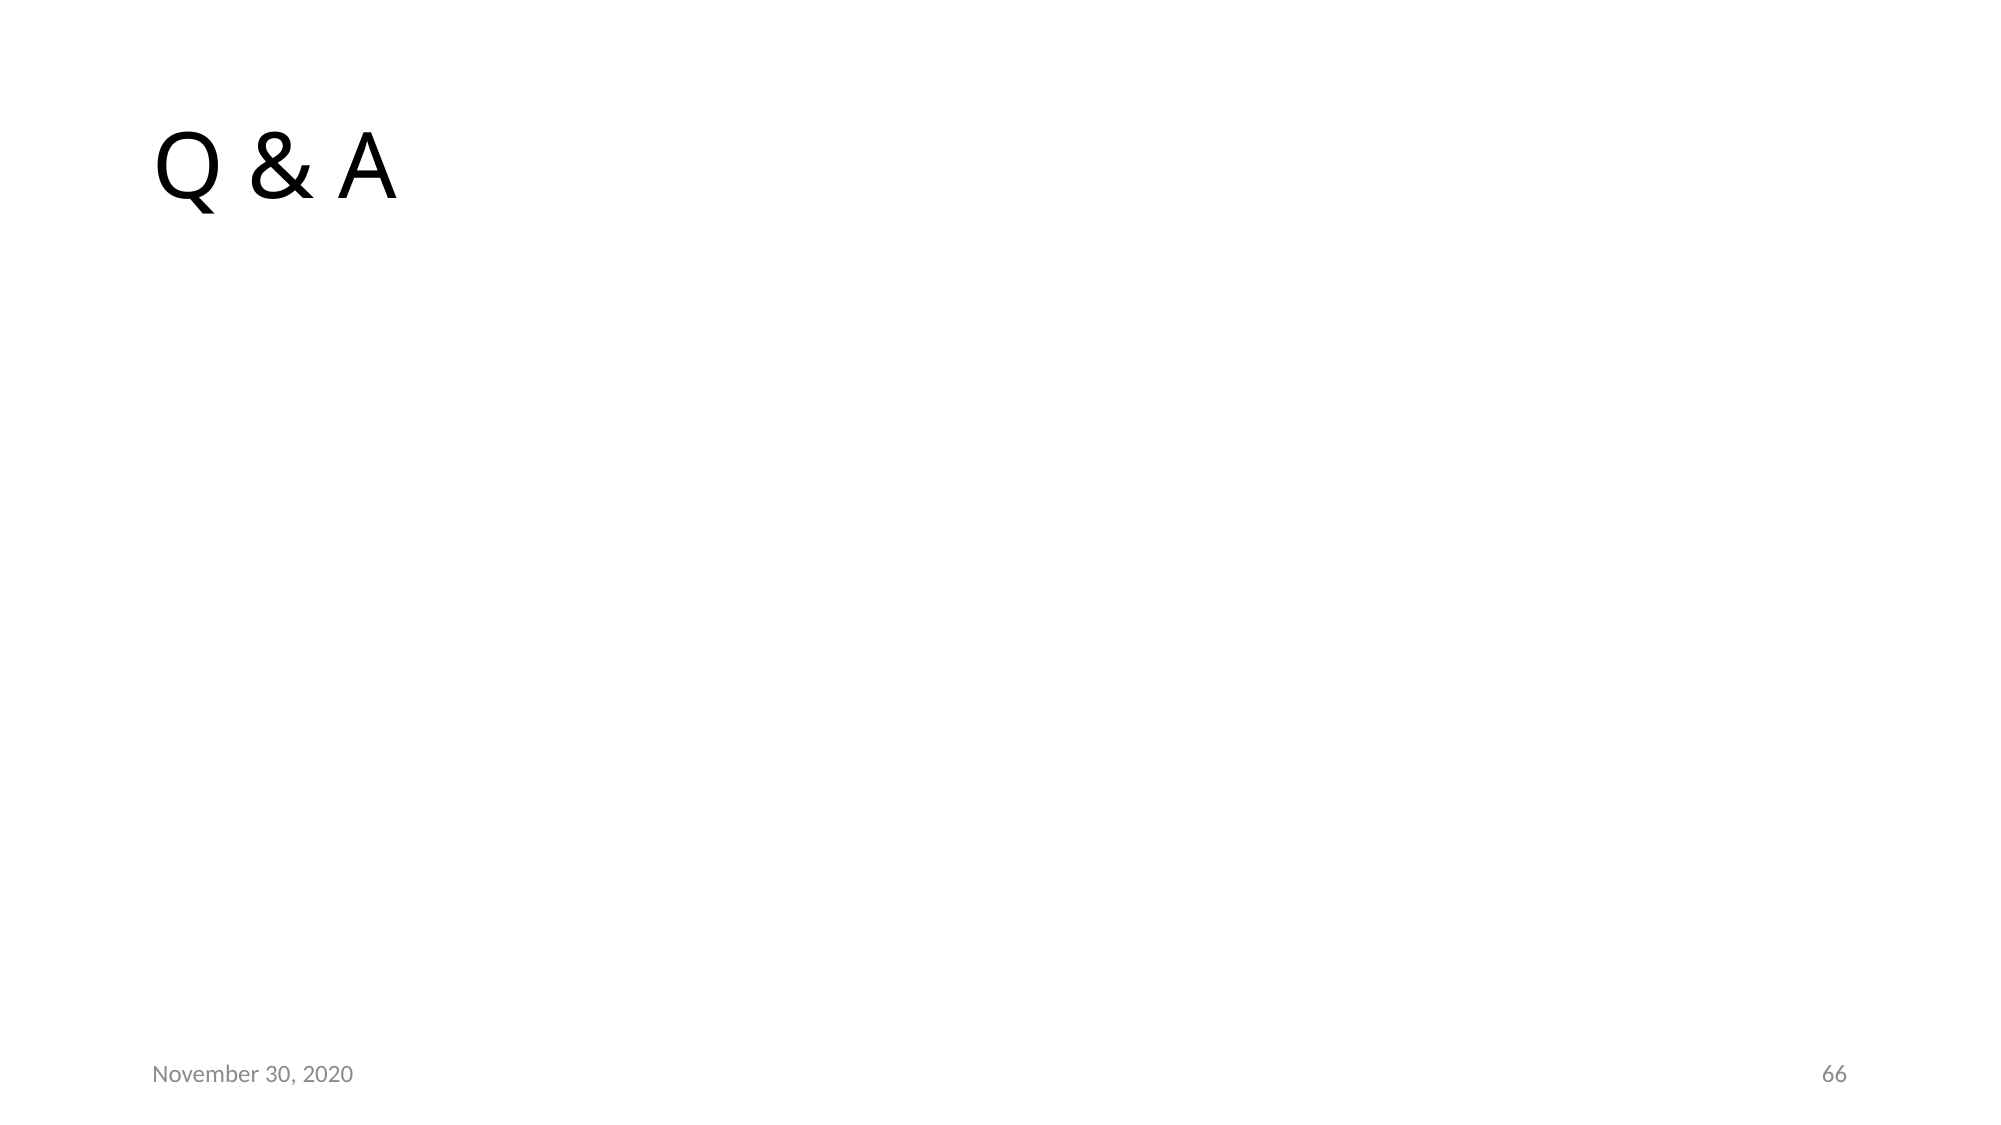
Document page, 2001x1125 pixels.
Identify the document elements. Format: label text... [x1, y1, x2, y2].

title Q & A [137, 59, 1863, 278]
slide_number 66 [1412, 1042, 1863, 1103]
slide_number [137, 1042, 588, 1103]
